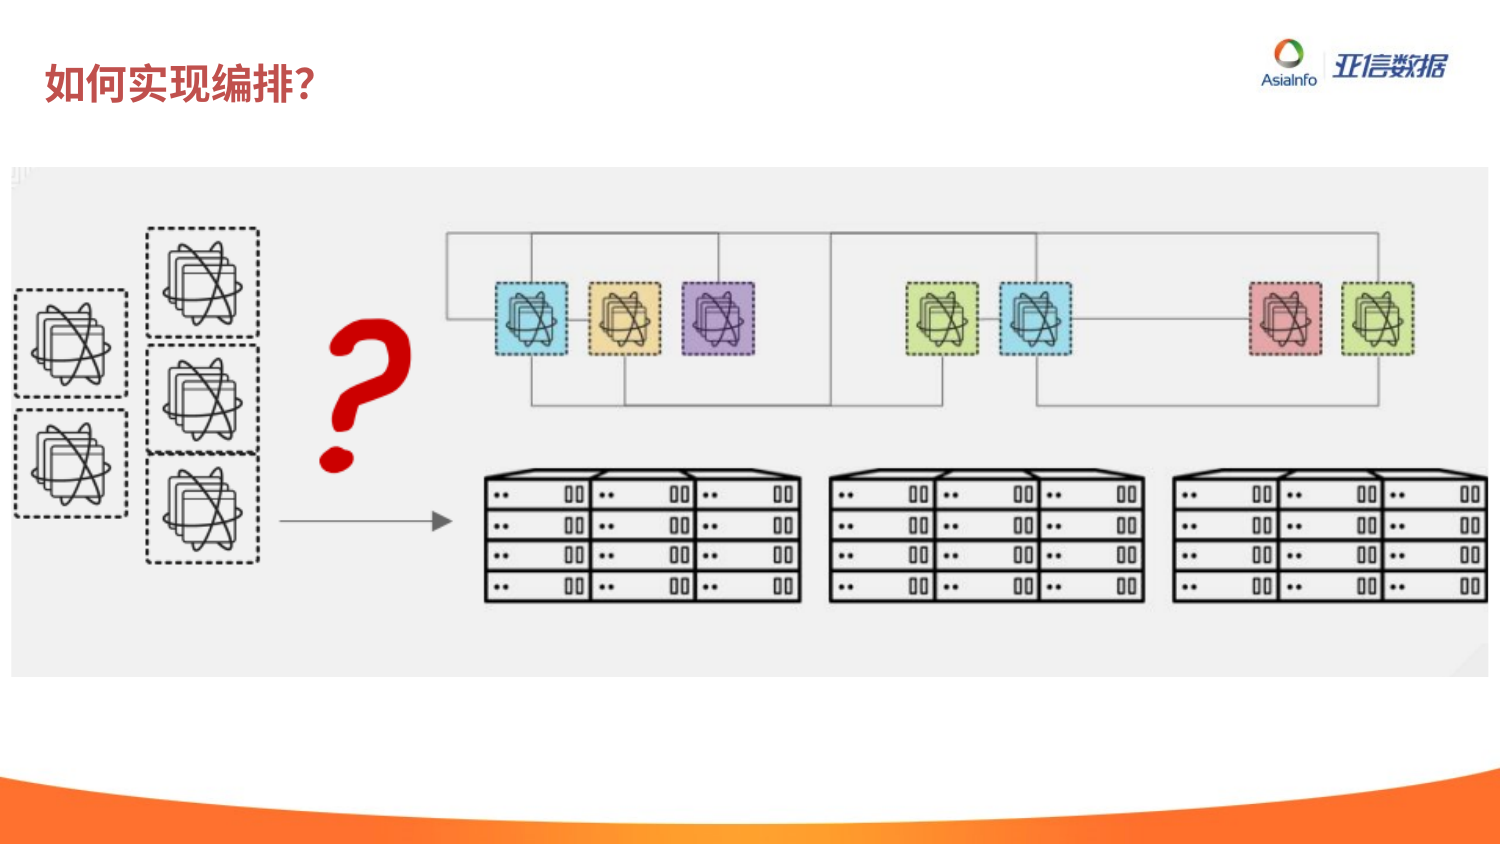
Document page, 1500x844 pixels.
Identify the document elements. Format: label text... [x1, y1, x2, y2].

title 如何实现编排？ [29, 26, 1477, 116]
picture [0, 0, 1500, 844]
